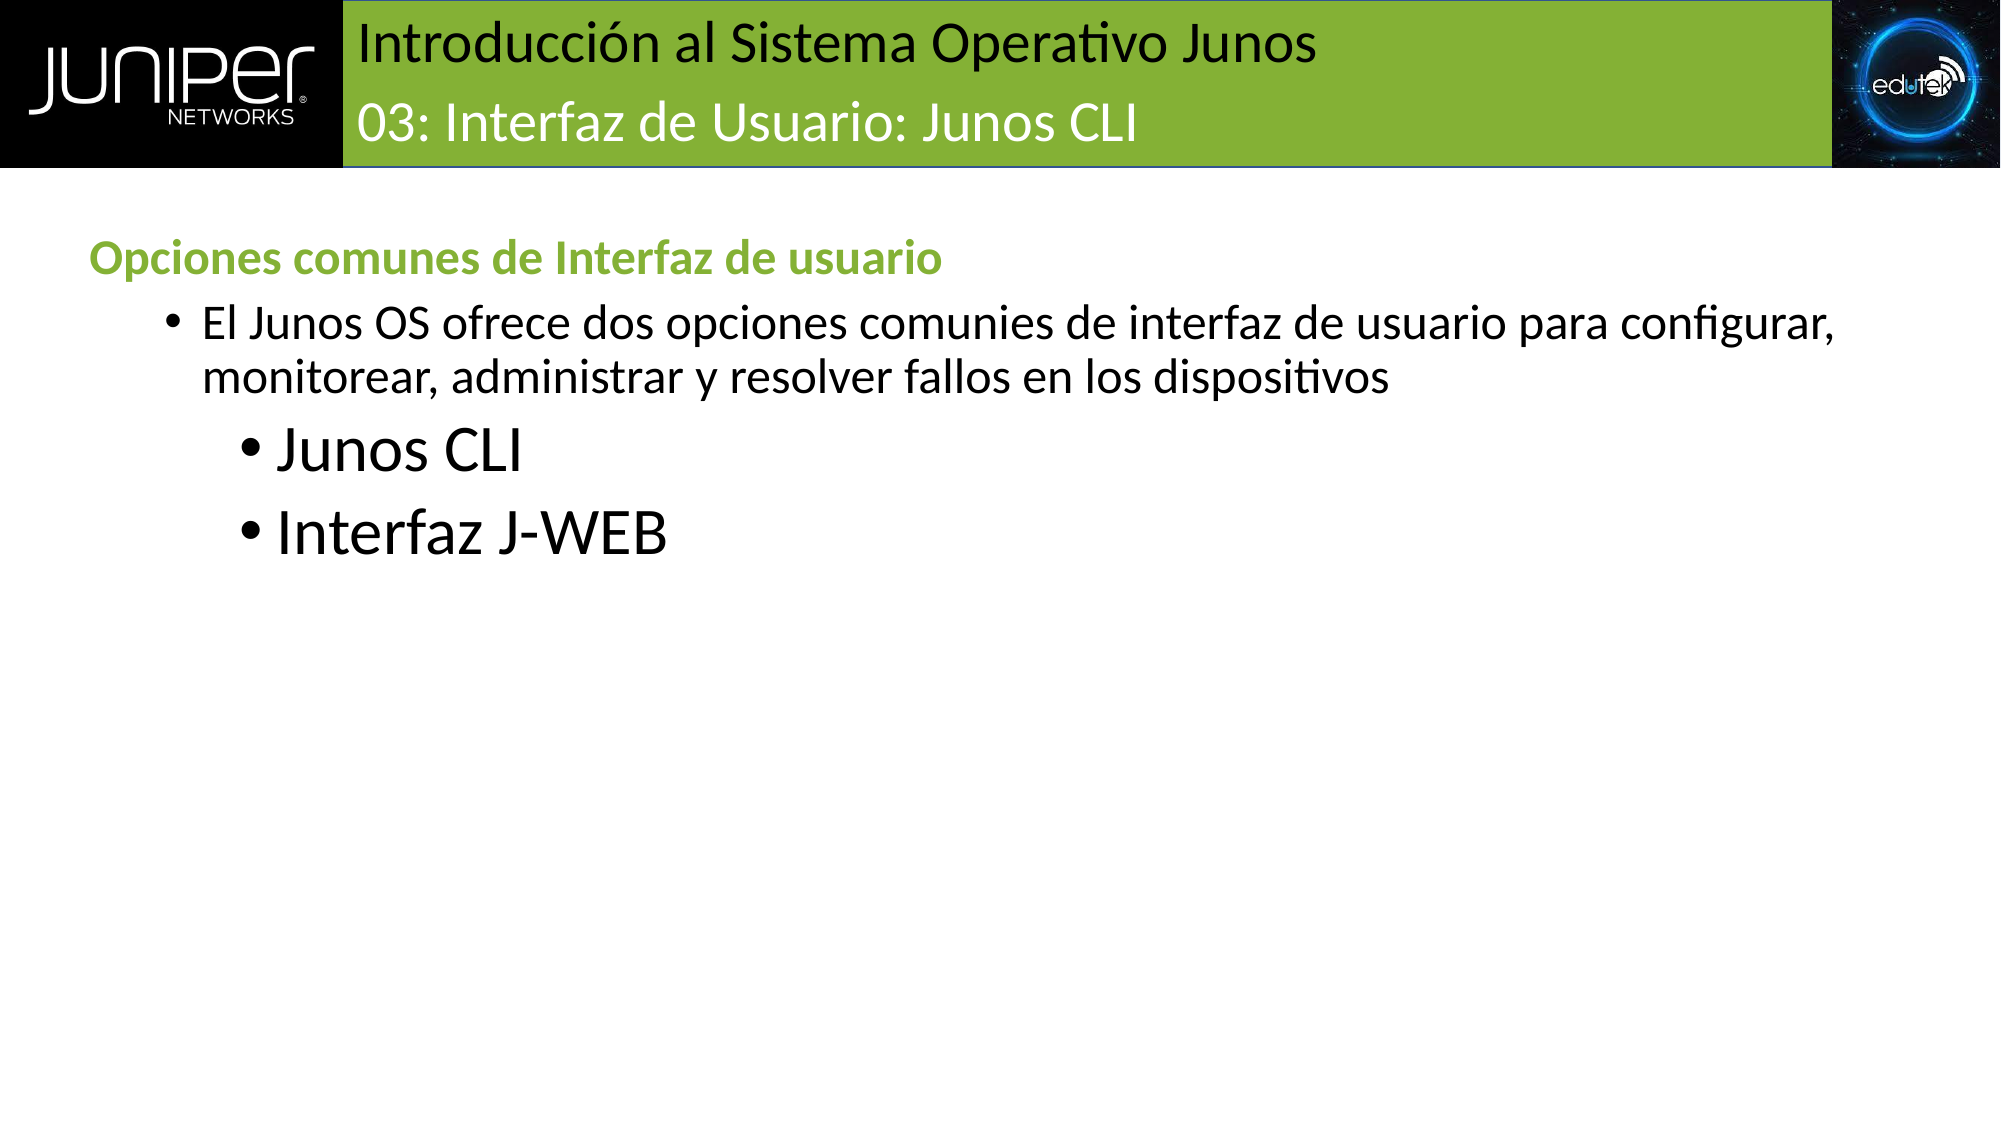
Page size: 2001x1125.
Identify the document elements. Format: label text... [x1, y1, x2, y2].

list 03: Interfaz de Usuario: Junos CLI [342, 83, 1606, 168]
picture [0, 0, 343, 168]
title Introducción al Sistema Operativo Junos [342, 3, 2000, 84]
list Opciones comunes de Interfaz de usuario El Junos OS ofrece dos opciones comunies de interfaz de usuario para configurar, monitorear, administrar y resolver fallos en los dispositivos Junos CLI Interfaz J-WEB [74, 224, 1926, 938]
picture [1832, 84, 2000, 168]
